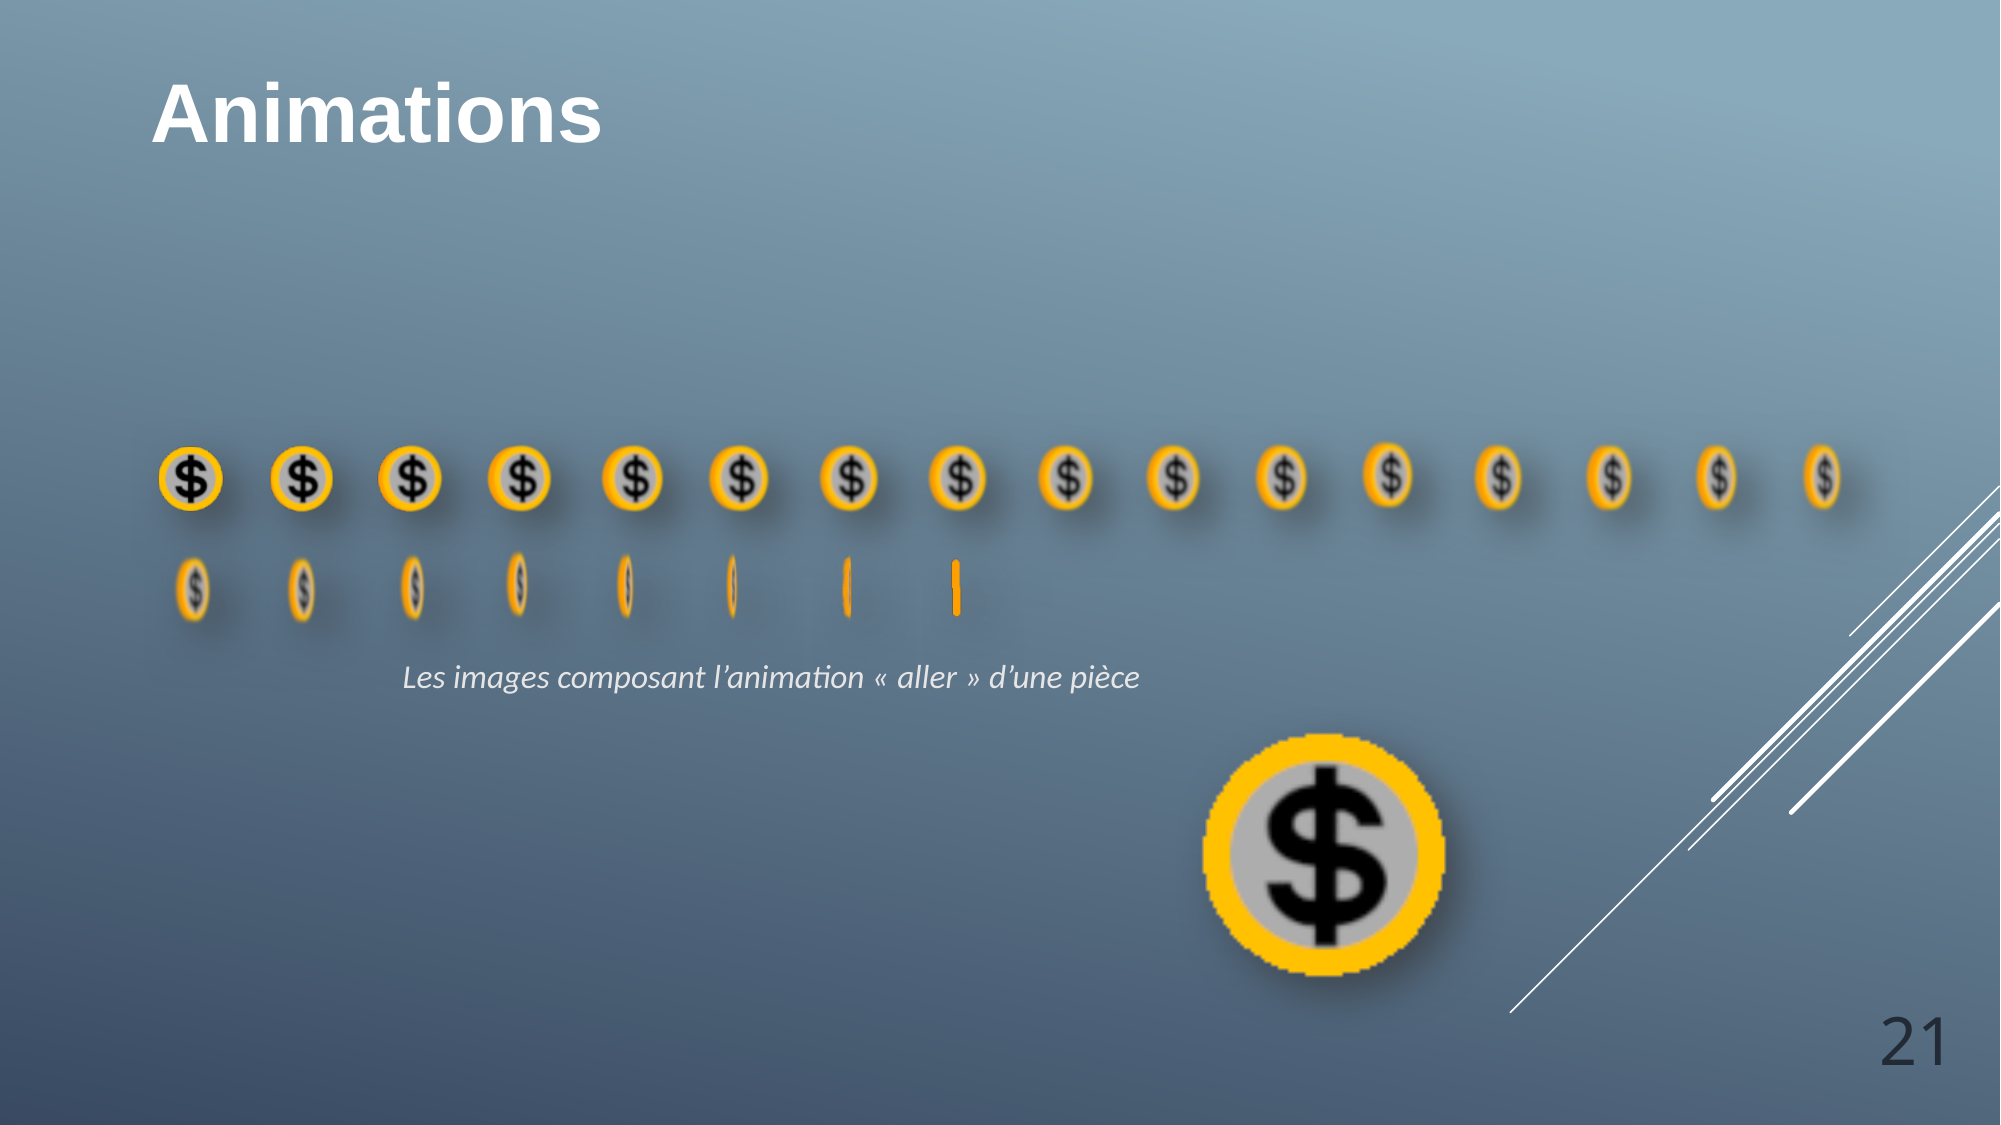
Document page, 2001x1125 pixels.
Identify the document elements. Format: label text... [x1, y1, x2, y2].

slide_number 21 [1783, 987, 1971, 1098]
picture [1105, 636, 1542, 1074]
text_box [132, 421, 1878, 704]
text_box Animations [136, 52, 630, 167]
